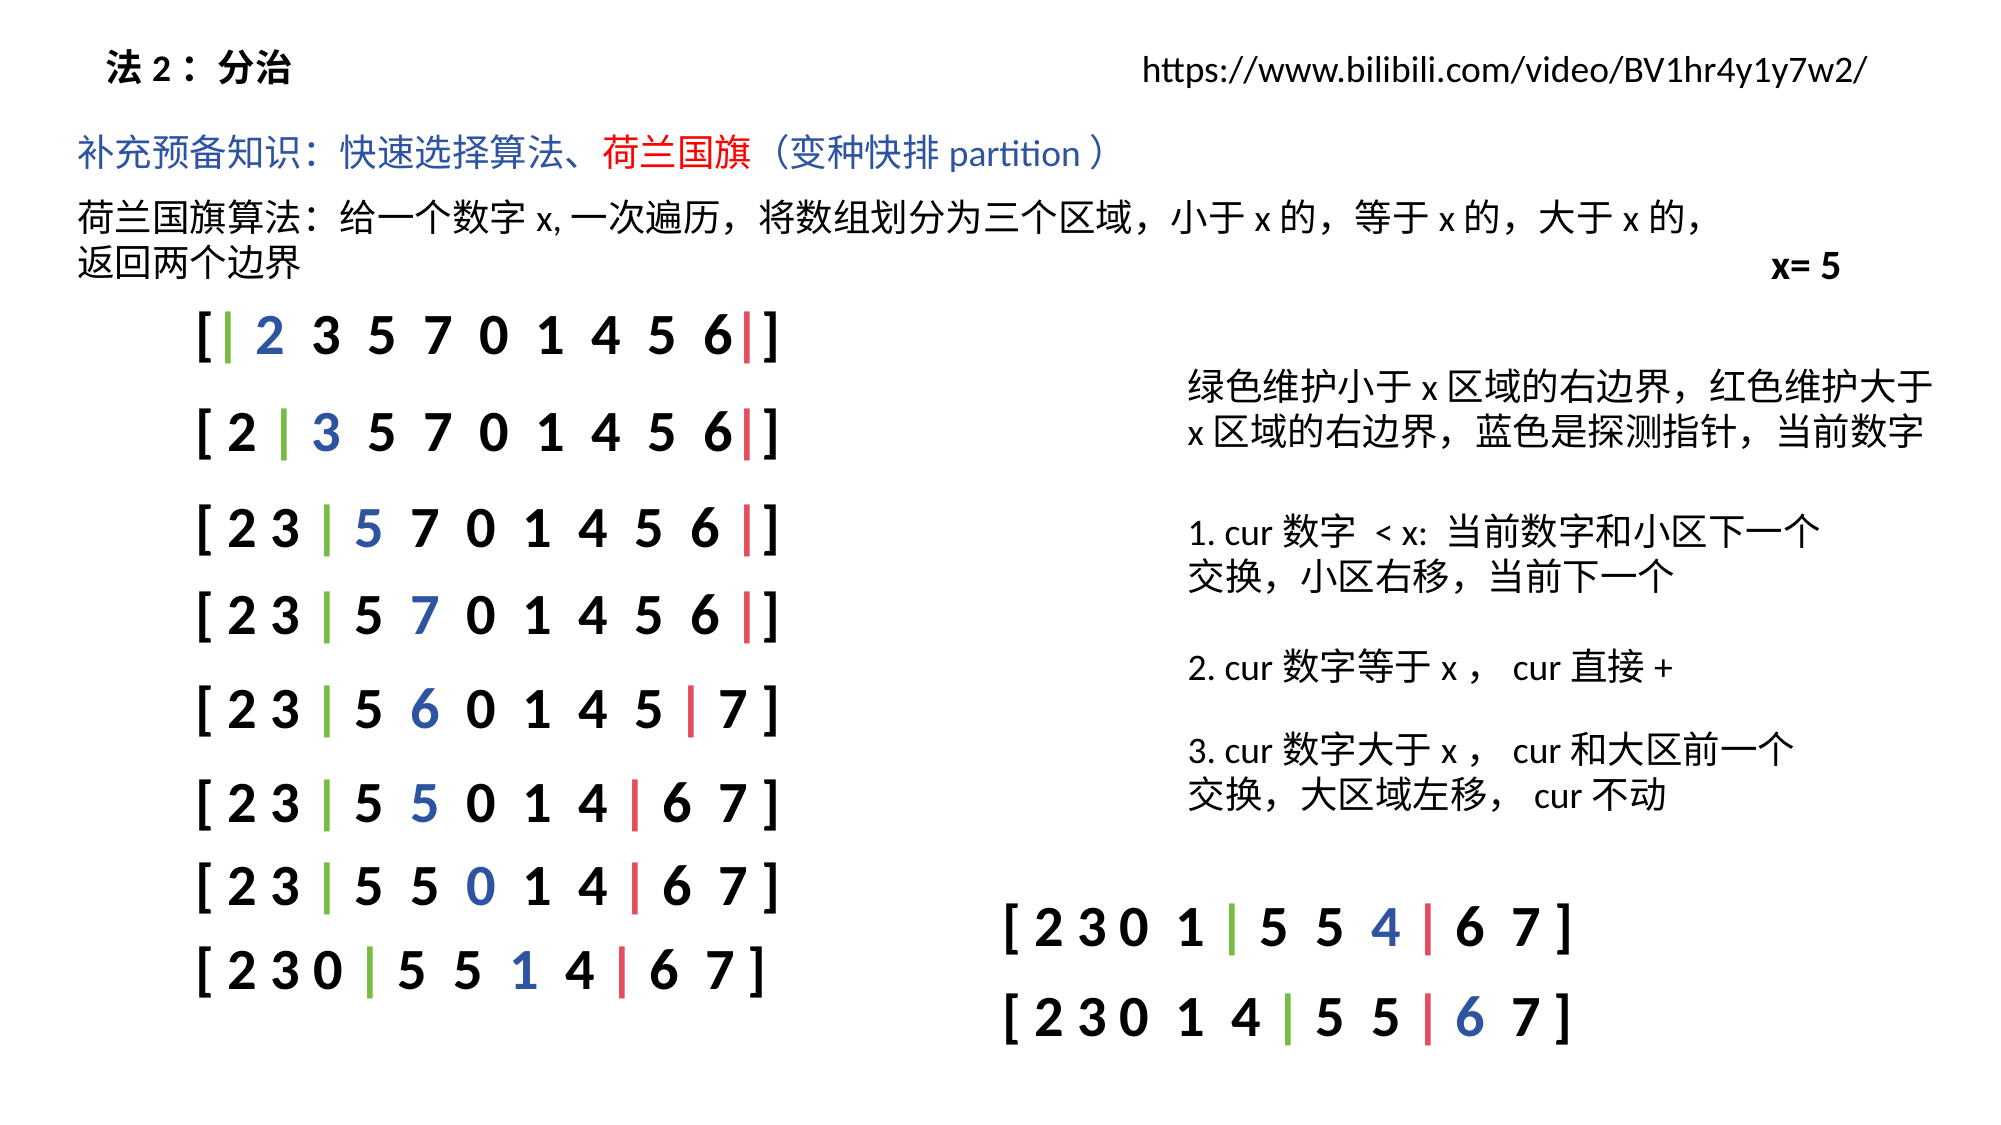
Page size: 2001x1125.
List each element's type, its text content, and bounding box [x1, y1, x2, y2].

text_box 2. cur数字等于x，cur直接+ [1172, 635, 1840, 696]
text_box x= 5 [1756, 230, 1911, 295]
text_box [ 2 3 | 5 6 0 1 4 5 | 7 ] [181, 662, 1034, 748]
text_box https://www.bilibili.com/video/BV1hr4y1y7w2/ [1127, 37, 1967, 98]
text_box [ 2 3 | 5 7 0 1 4 5 6 |] [181, 568, 1034, 654]
text_box [ 2 3 0 1 | 5 5 4 | 6 7 ] [987, 880, 1840, 966]
text_box 法2：分治 [90, 36, 1091, 97]
text_box 绿色维护小于x区域的右边界，红色维护大于x区域的右边界，蓝色是探测指针，当前数字 [1173, 355, 1955, 461]
text_box [ 2 | 3 5 7 0 1 4 5 6|] [181, 385, 1034, 470]
text_box 3. cur数字大于x，cur和大区前一个交换，大区域左移，cur不动 [1173, 718, 1840, 824]
text_box [ 2 3 0 1 4 | 5 5 | 6 7 ] [987, 970, 1840, 1056]
text_box [ 2 3 0 | 5 5 1 4 | 6 7 ] [181, 923, 1034, 1009]
text_box [ 2 3 | 5 5 0 1 4 | 6 7 ] [181, 756, 1034, 839]
text_box [ 2 3 | 5 5 0 1 4 | 6 7 ] [181, 839, 1034, 923]
text_box 1. cur数字 < x: 当前数字和小区下一个交换，小区右移，当前下一个 [1173, 500, 1840, 605]
text_box [| 2 3 5 7 0 1 4 5 6|] [181, 288, 1034, 374]
text_box 补充预备知识：快速选择算法、荷兰国旗（变种快排partition） [62, 121, 1425, 181]
text_box 荷兰国旗算法：给一个数字x,一次遍历，将数组划分为三个区域，小于x的，等于x的，大于x的，返回两个边界 [62, 186, 1732, 292]
text_box [ 2 3 | 5 7 0 1 4 5 6 |] [181, 481, 1034, 567]
